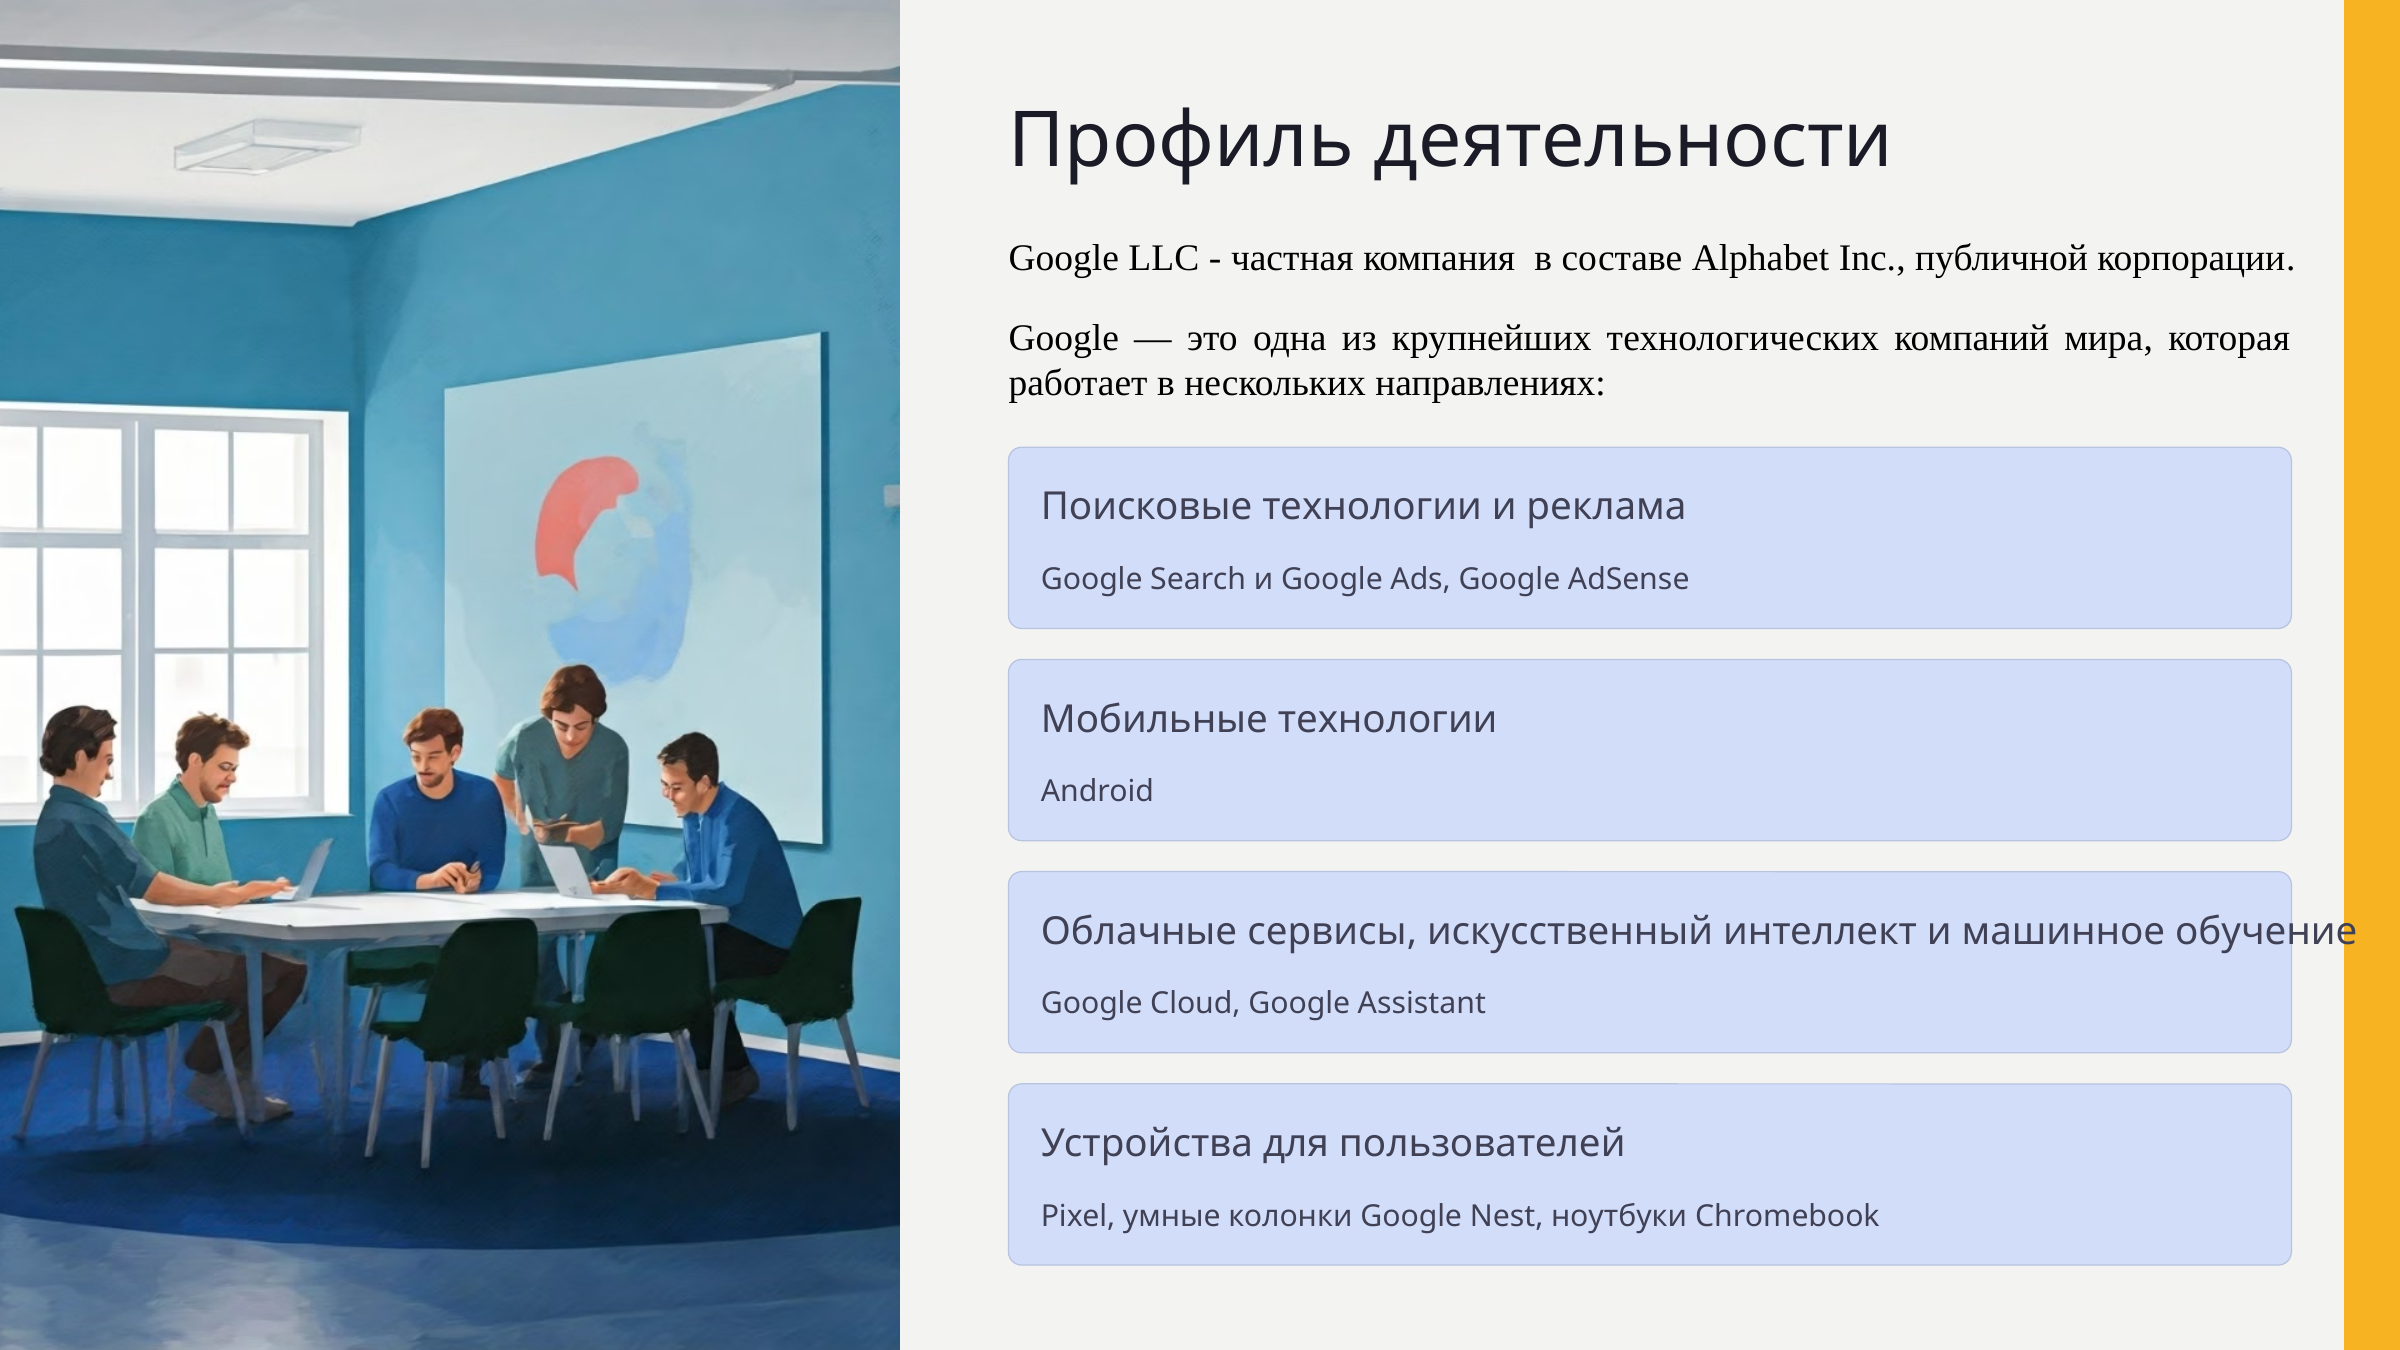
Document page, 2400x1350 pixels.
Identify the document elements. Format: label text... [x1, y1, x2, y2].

text_box [1008, 447, 2292, 629]
text_box Мобильные технологии [1040, 691, 1429, 741]
text_box Профиль деятельности [1008, 85, 1895, 183]
text_box Поисковые технологии и реклама [1040, 479, 1429, 529]
picture [0, 0, 900, 1350]
text_box Google Search и Google Ads, Google AdSense [1040, 546, 2260, 597]
text_box [1008, 659, 2292, 841]
text_box Облачные сервисы, искусственный интеллект и машинное обучение [1040, 904, 1564, 953]
text_box Google LLC - частная компания в составе Alphabet Inc., публичной корпорации. [1008, 228, 2292, 279]
text_box Устройства для пользователей [1040, 1116, 1603, 1151]
text_box Android [1040, 758, 2260, 809]
text_box Pixel, умные колонки Google Nest, ноутбуки Chromebook [1040, 1183, 2260, 1233]
text_box Google — это одна из крупнейших технологических компаний мира, которая работает в нескольких направлениях: [1008, 313, 2292, 413]
text_box [1008, 871, 2292, 1053]
text_box Google Cloud, Google Assistant [1040, 970, 2260, 1021]
text_box [1008, 1083, 2292, 1266]
